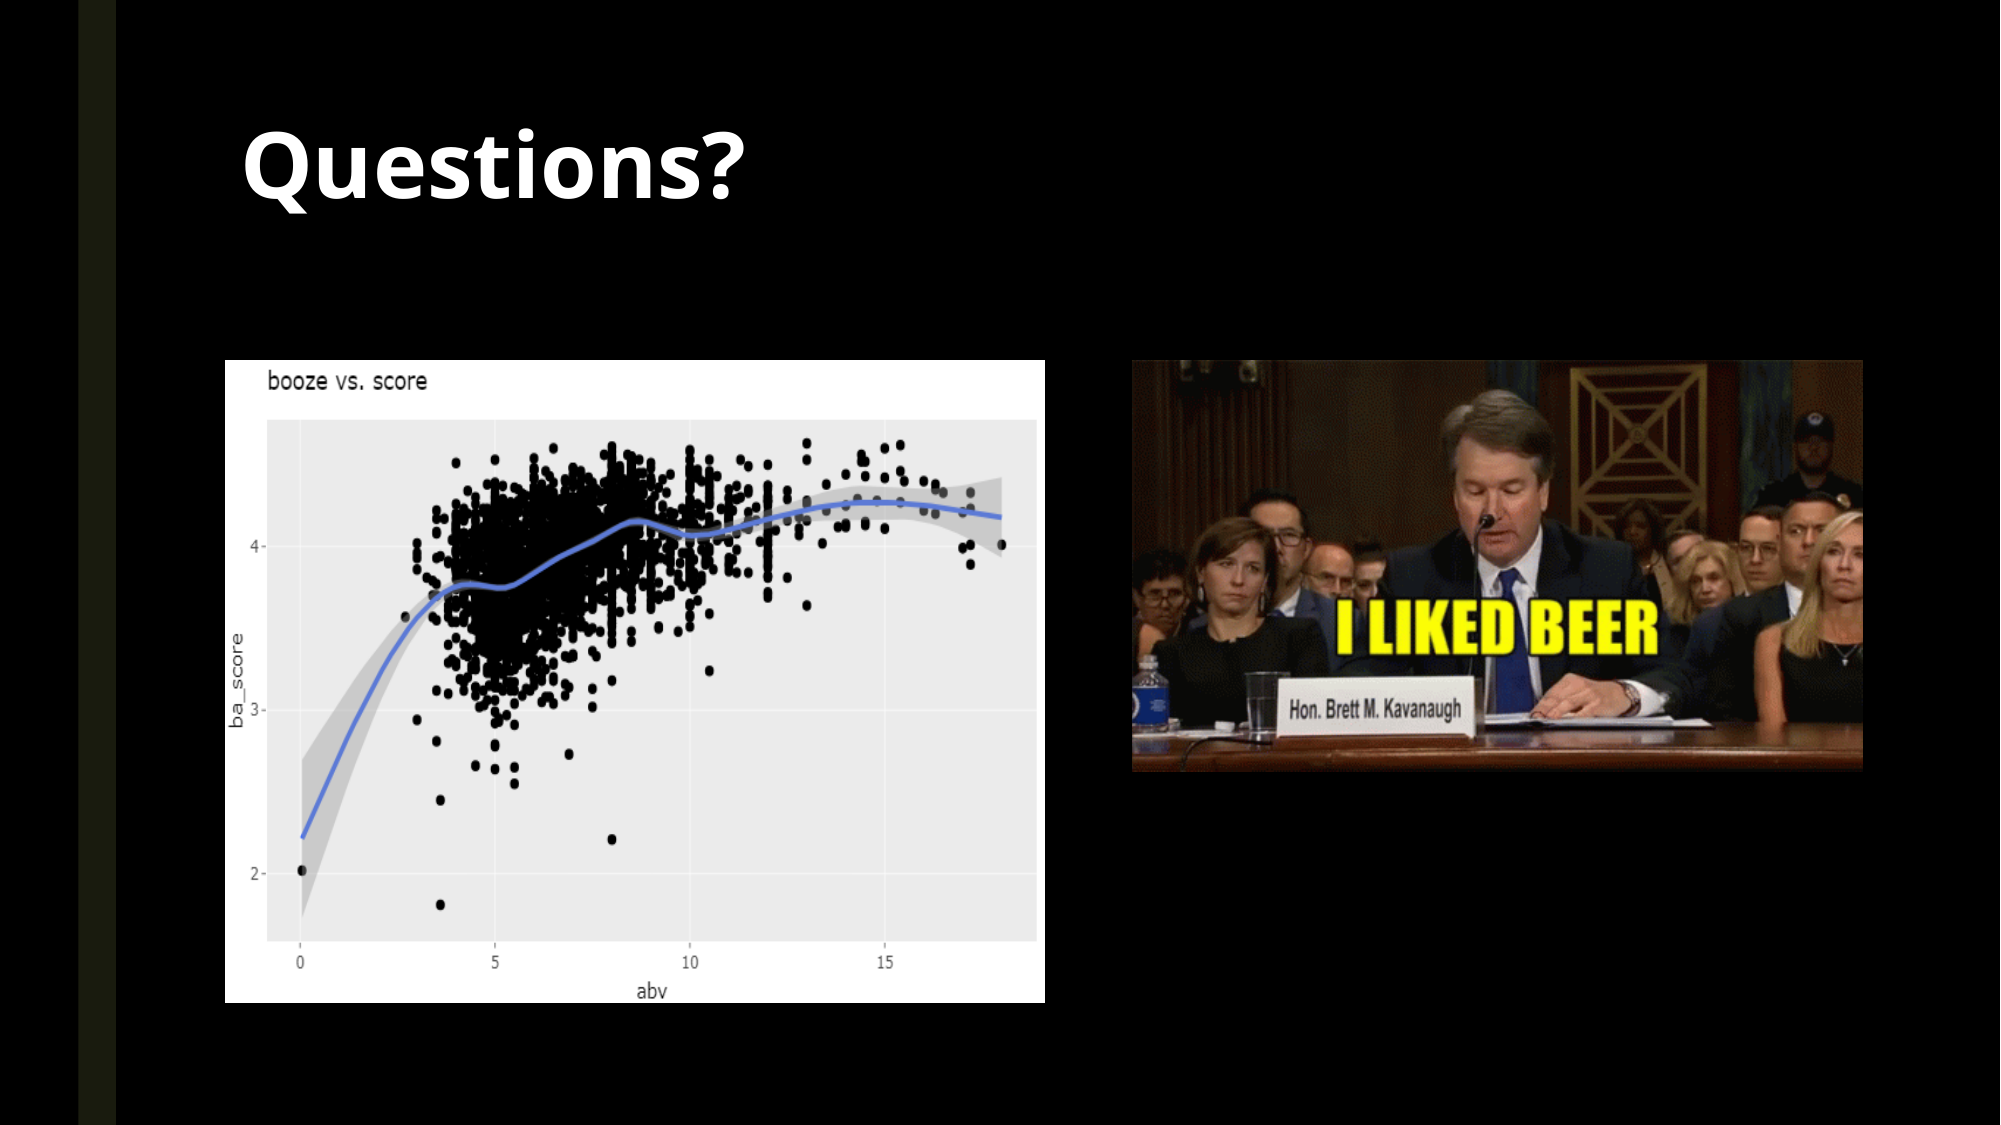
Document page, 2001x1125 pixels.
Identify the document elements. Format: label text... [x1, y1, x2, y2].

title Questions? [225, 112, 1800, 239]
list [1132, 360, 1863, 772]
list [224, 360, 1045, 1004]
